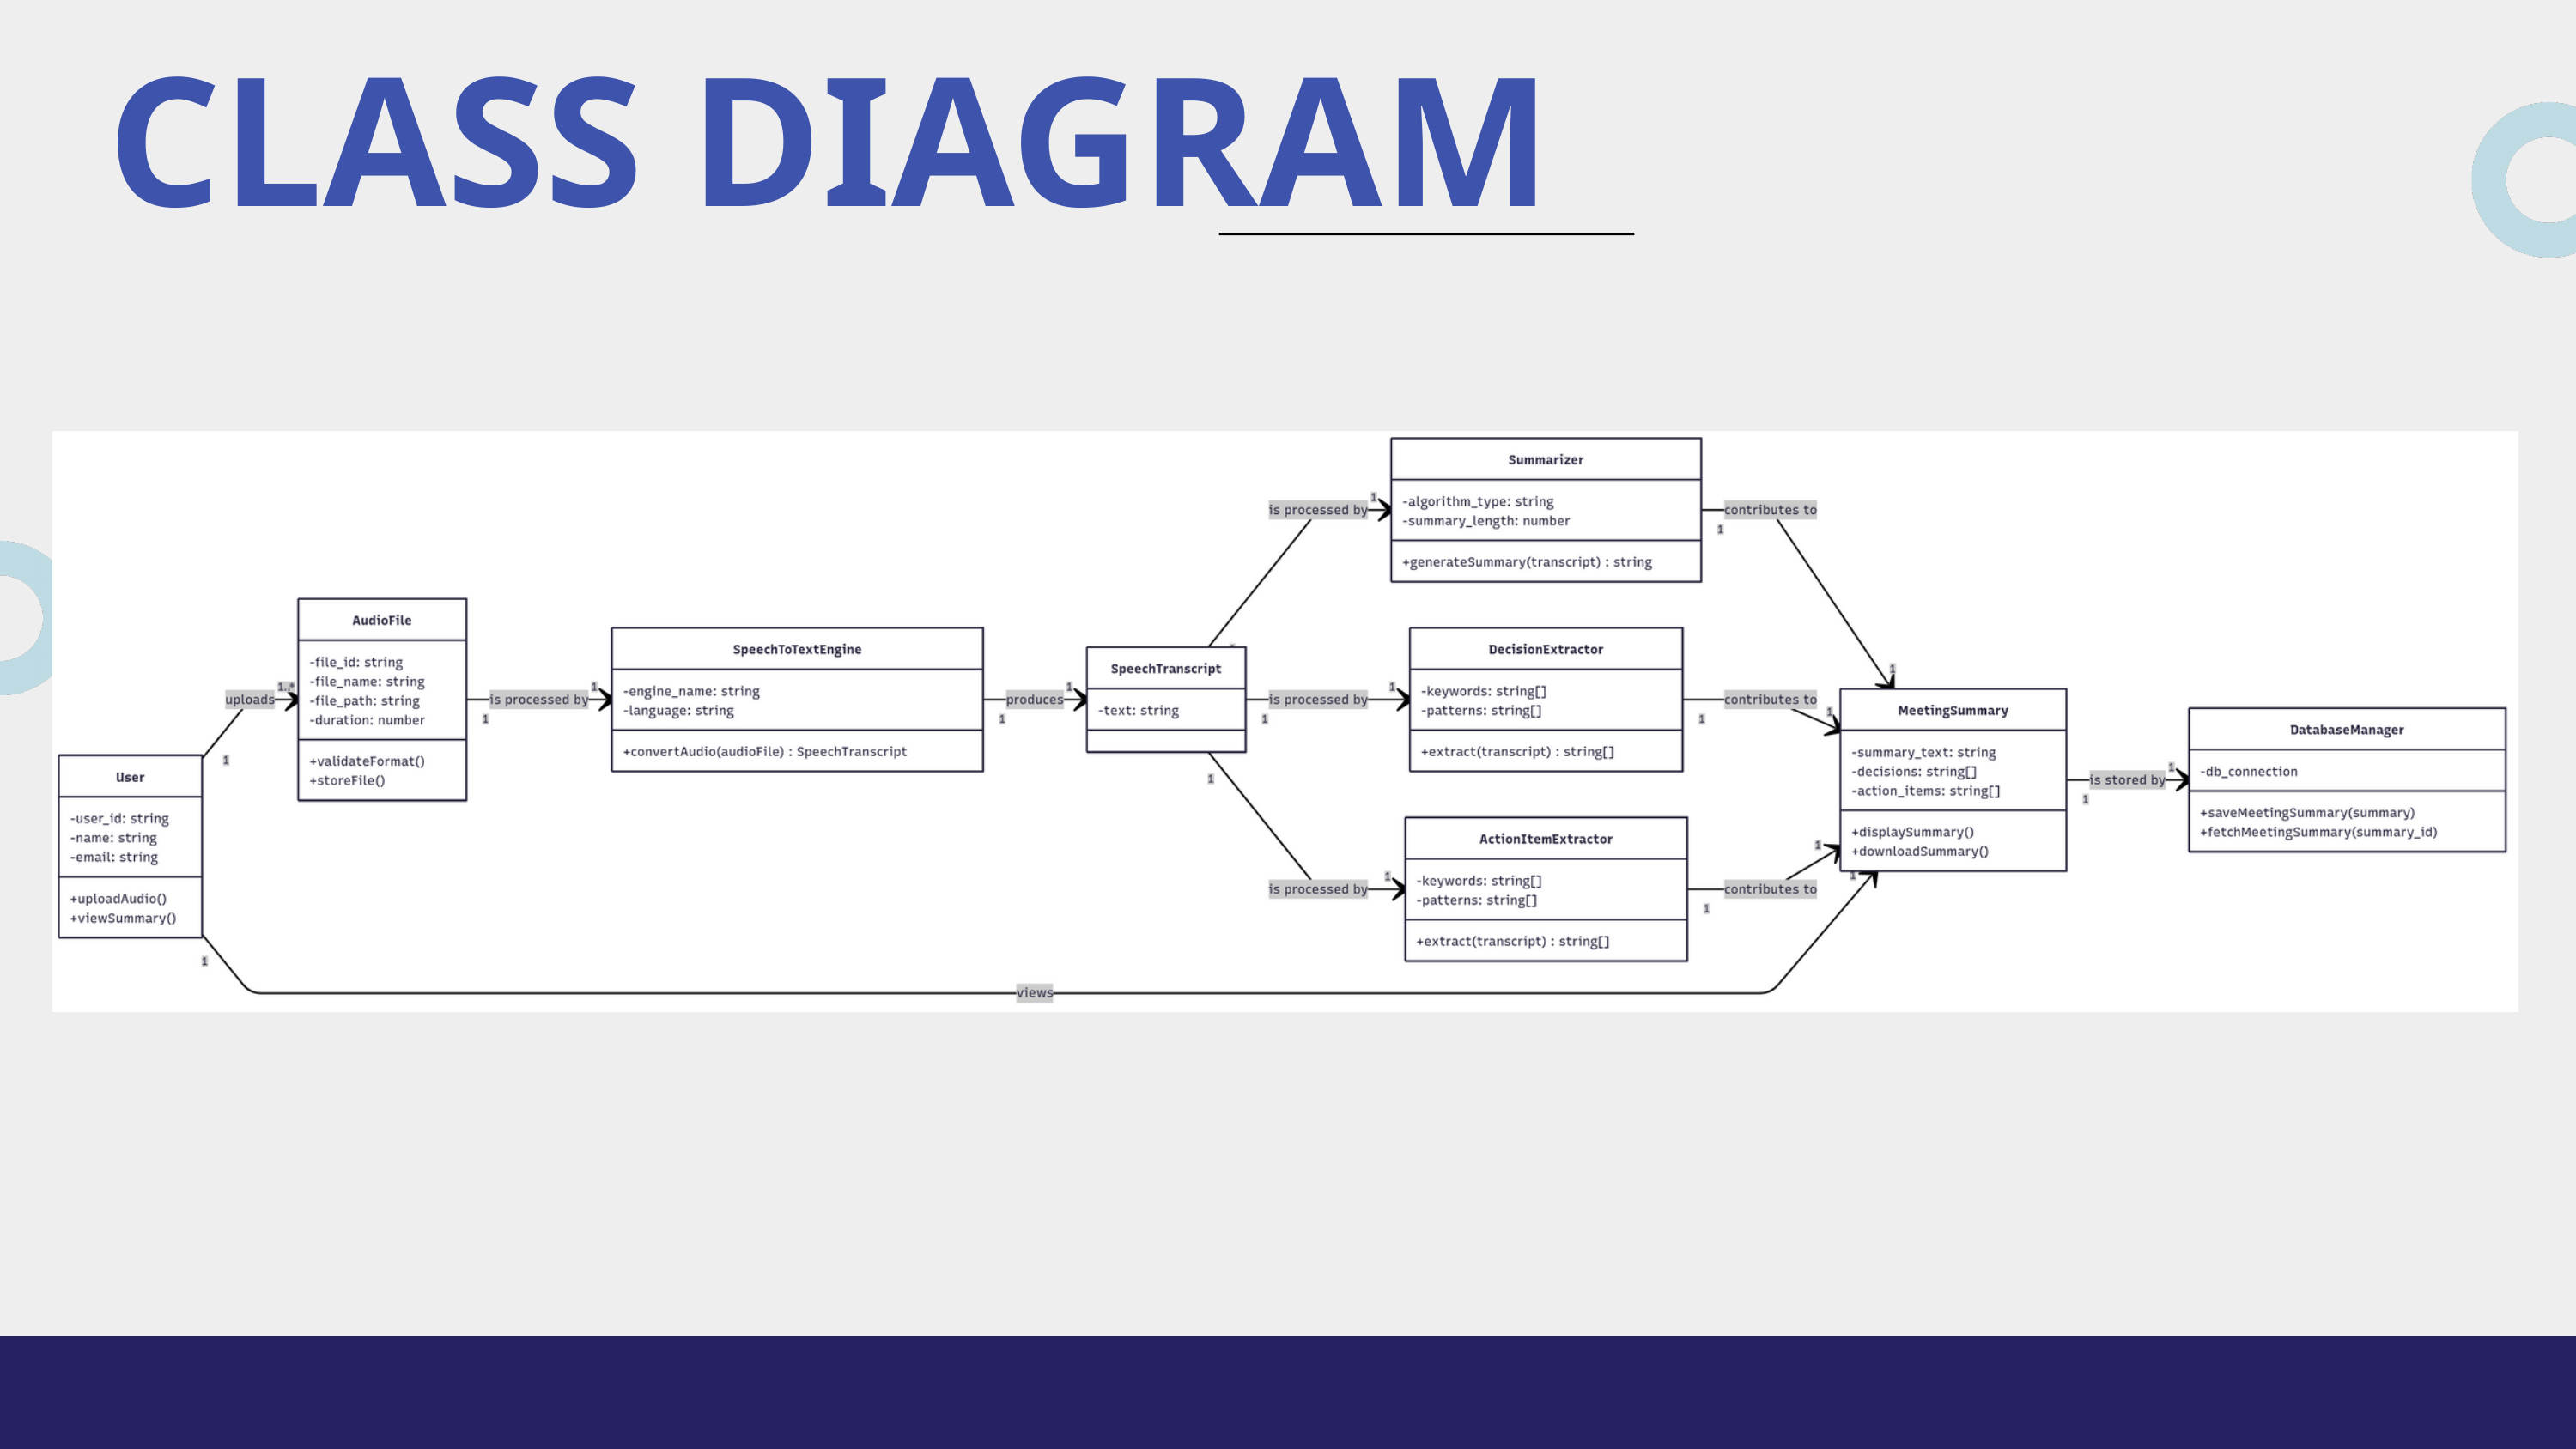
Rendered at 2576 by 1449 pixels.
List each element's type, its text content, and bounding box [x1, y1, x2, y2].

text_box CLASS DIAGRAM [107, 63, 2124, 243]
text_box [0, 541, 52, 695]
text_box [1320, 431, 2518, 1013]
text_box [52, 431, 1196, 1013]
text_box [1200, 72, 1314, 1449]
text_box [2471, 102, 2576, 258]
